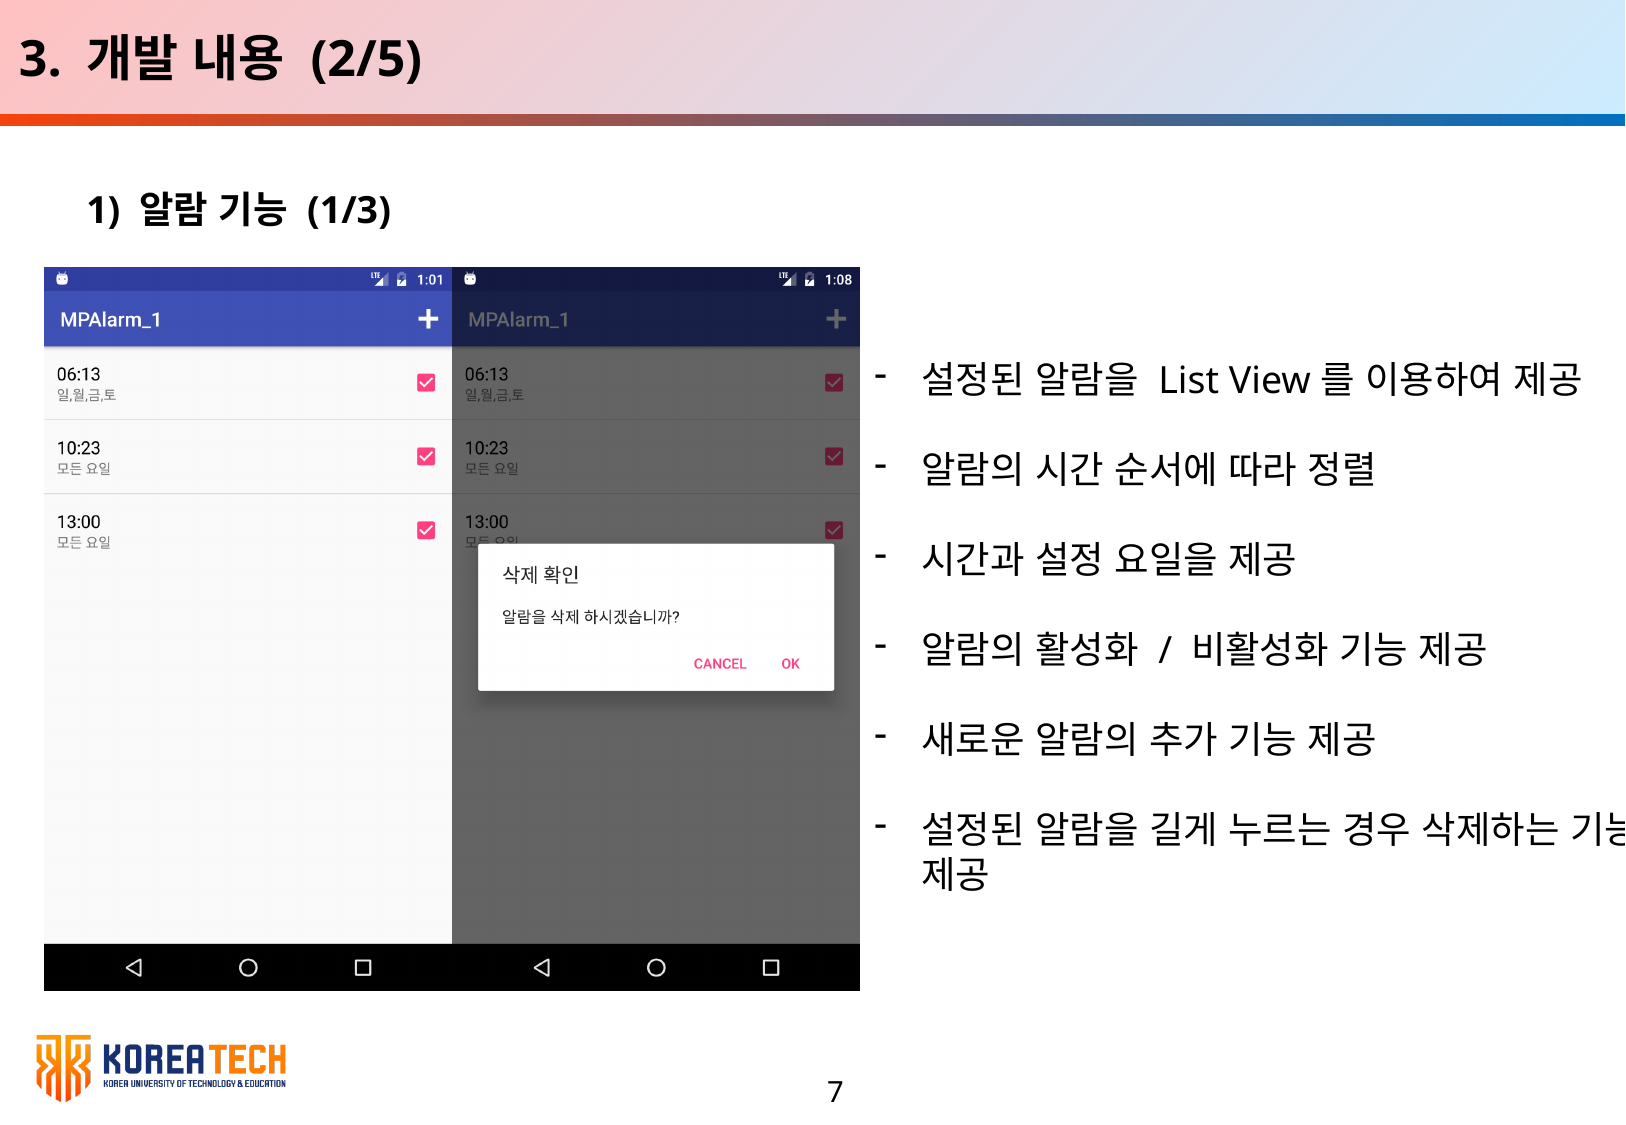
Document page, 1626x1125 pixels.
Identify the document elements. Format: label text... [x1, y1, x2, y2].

picture [44, 266, 860, 992]
text_box 3. 개발 내용 (2/5) [4, 18, 1616, 94]
picture [21, 1027, 305, 1105]
text_box 1) 알람 기능 (1/3) [71, 178, 416, 239]
text_box 설정된 알람을 List View를 이용하여 제공 알람의 시간 순서에 따라 정렬 시간과 설정 요일을 제공 알람의 활성화 / 비활성화 기능 제공 새로운 알람의 추가 기능 제공 설정된 알람을 길게 누르는 경우 삭제하는 기능 제공 [865, 348, 1625, 904]
text_box [0, 114, 1625, 126]
slide_number 7 [645, 1051, 1026, 1125]
text_box [0, 0, 1625, 114]
